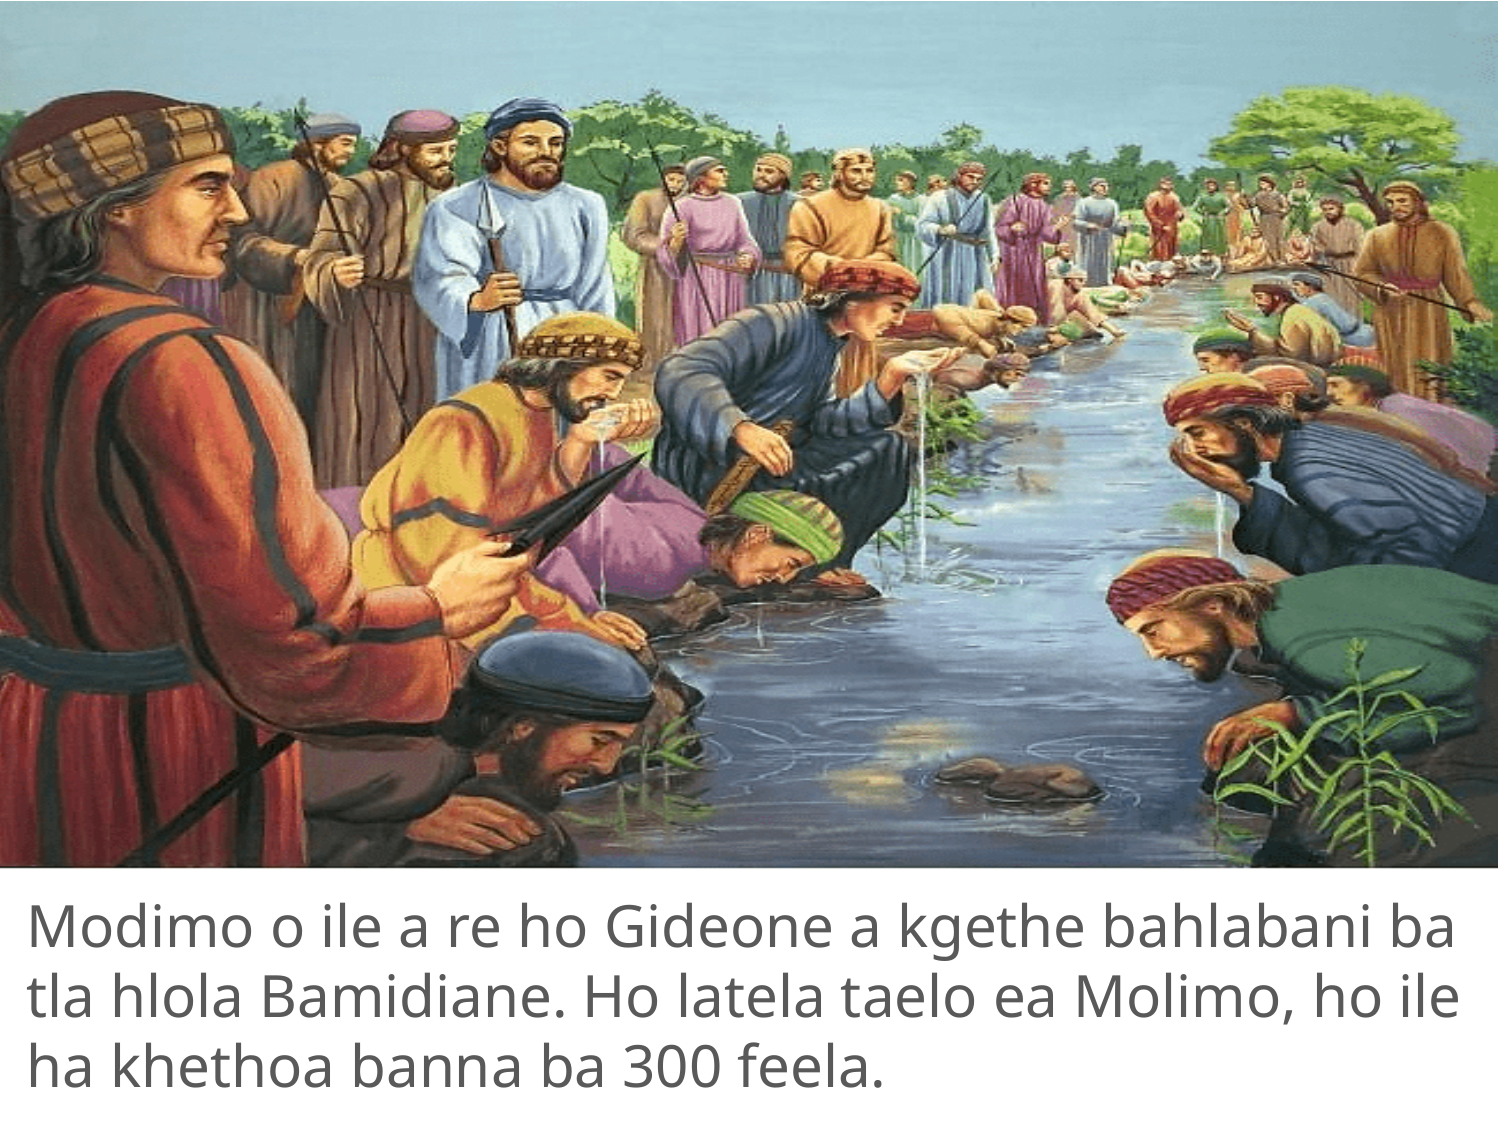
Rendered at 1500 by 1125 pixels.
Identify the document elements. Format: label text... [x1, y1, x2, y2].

text_box Modimo o ile a re ho Gideone a kgethe bahlabani ba tla hlola Bamidiane. Ho latela taelo ea Molimo, ho ile ha khethoa banna ba 300 feela. [11, 881, 1498, 1107]
picture [0, 1, 1498, 870]
